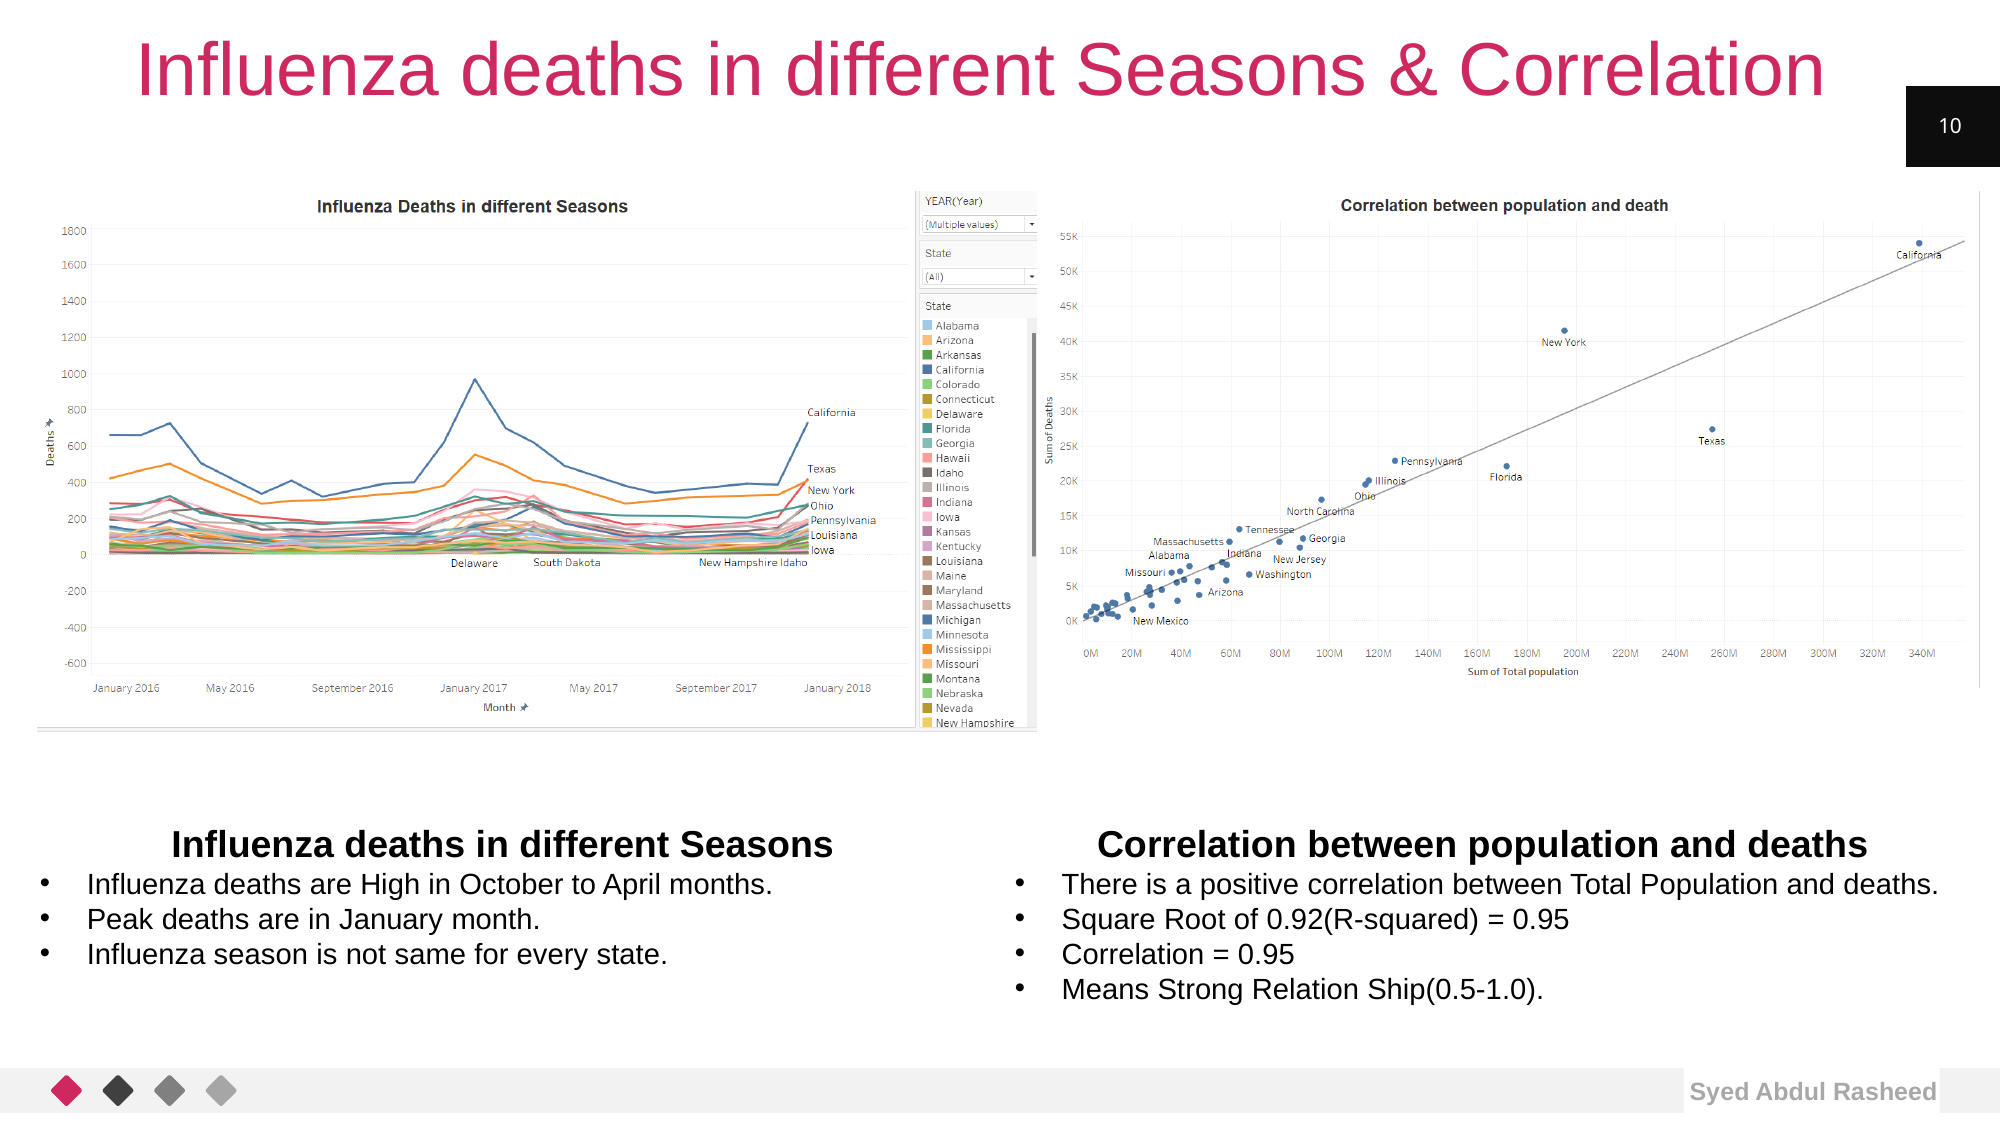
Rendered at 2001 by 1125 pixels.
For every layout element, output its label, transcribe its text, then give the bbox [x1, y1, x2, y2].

footer Syed Abdul Rasheed [1663, 1052, 1965, 1125]
picture [37, 191, 1980, 732]
text_box Correlation between population and deaths There is a positive correlation between Total Population and deaths. Square Root of 0.92(R-squared) = 0.95 Correlation = 0.95 Means Strong Relation Ship(0.5-1.0). [999, 812, 1967, 1013]
title Influenza deaths in different Seasons & Correlation [128, 19, 1854, 111]
text_box Influenza deaths in different Seasons Influenza deaths are High in October to April months. Peak deaths are in January month. Influenza season is not same for every state. [25, 812, 992, 978]
slide_number 10 [1915, 96, 1985, 157]
